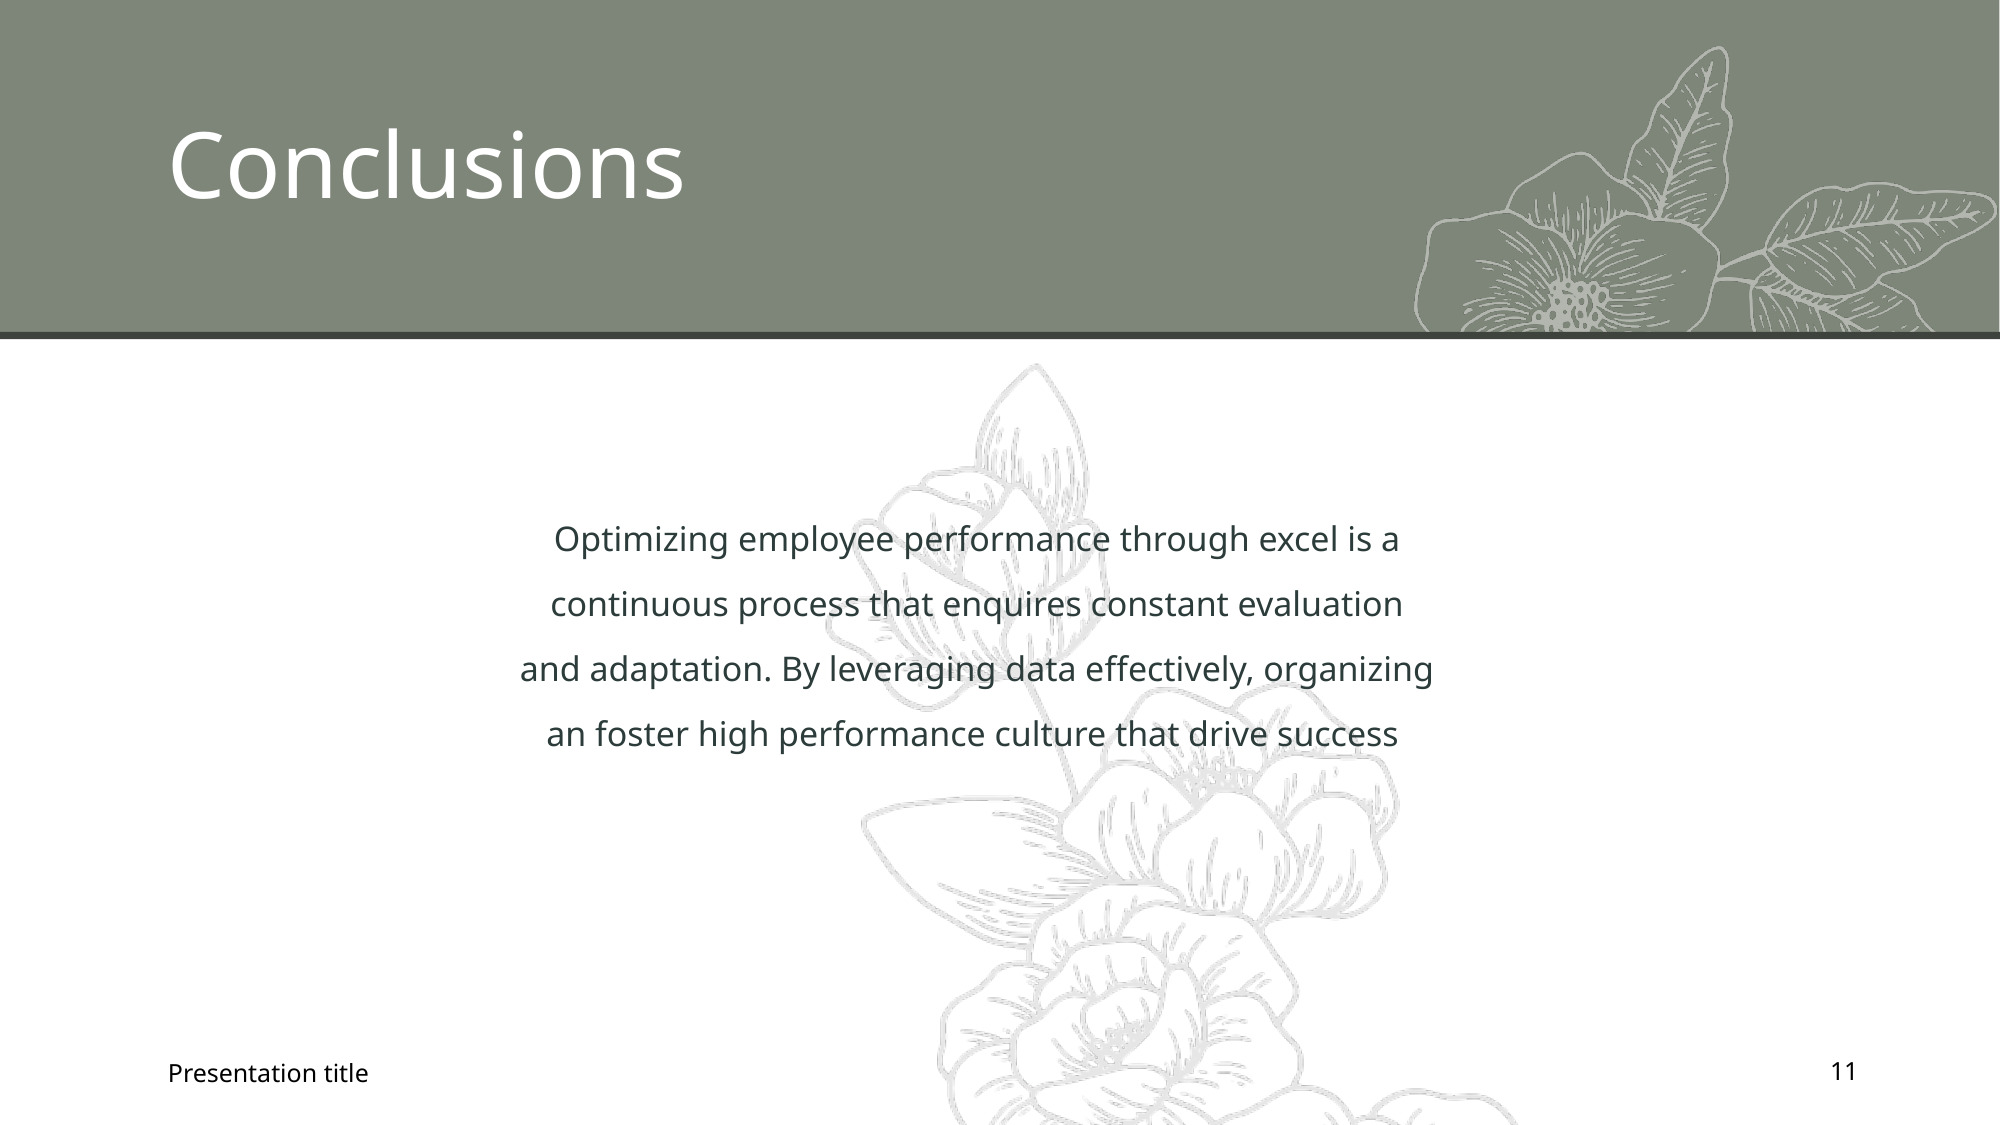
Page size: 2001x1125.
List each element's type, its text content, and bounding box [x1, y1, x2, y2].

slide_number 11 [1744, 1042, 1874, 1103]
picture [759, 21, 2001, 485]
picture [759, 825, 1676, 1125]
title Conclusions [153, 37, 1716, 300]
list Optimizing employee performance through excel is a continuous process that enquires constant evaluation and adaptation. By leveraging data effectively, organizing an foster high performance culture that drive success [504, 485, 1218, 825]
list [1218, 400, 1902, 1008]
footer Presentation title [153, 1042, 828, 1103]
